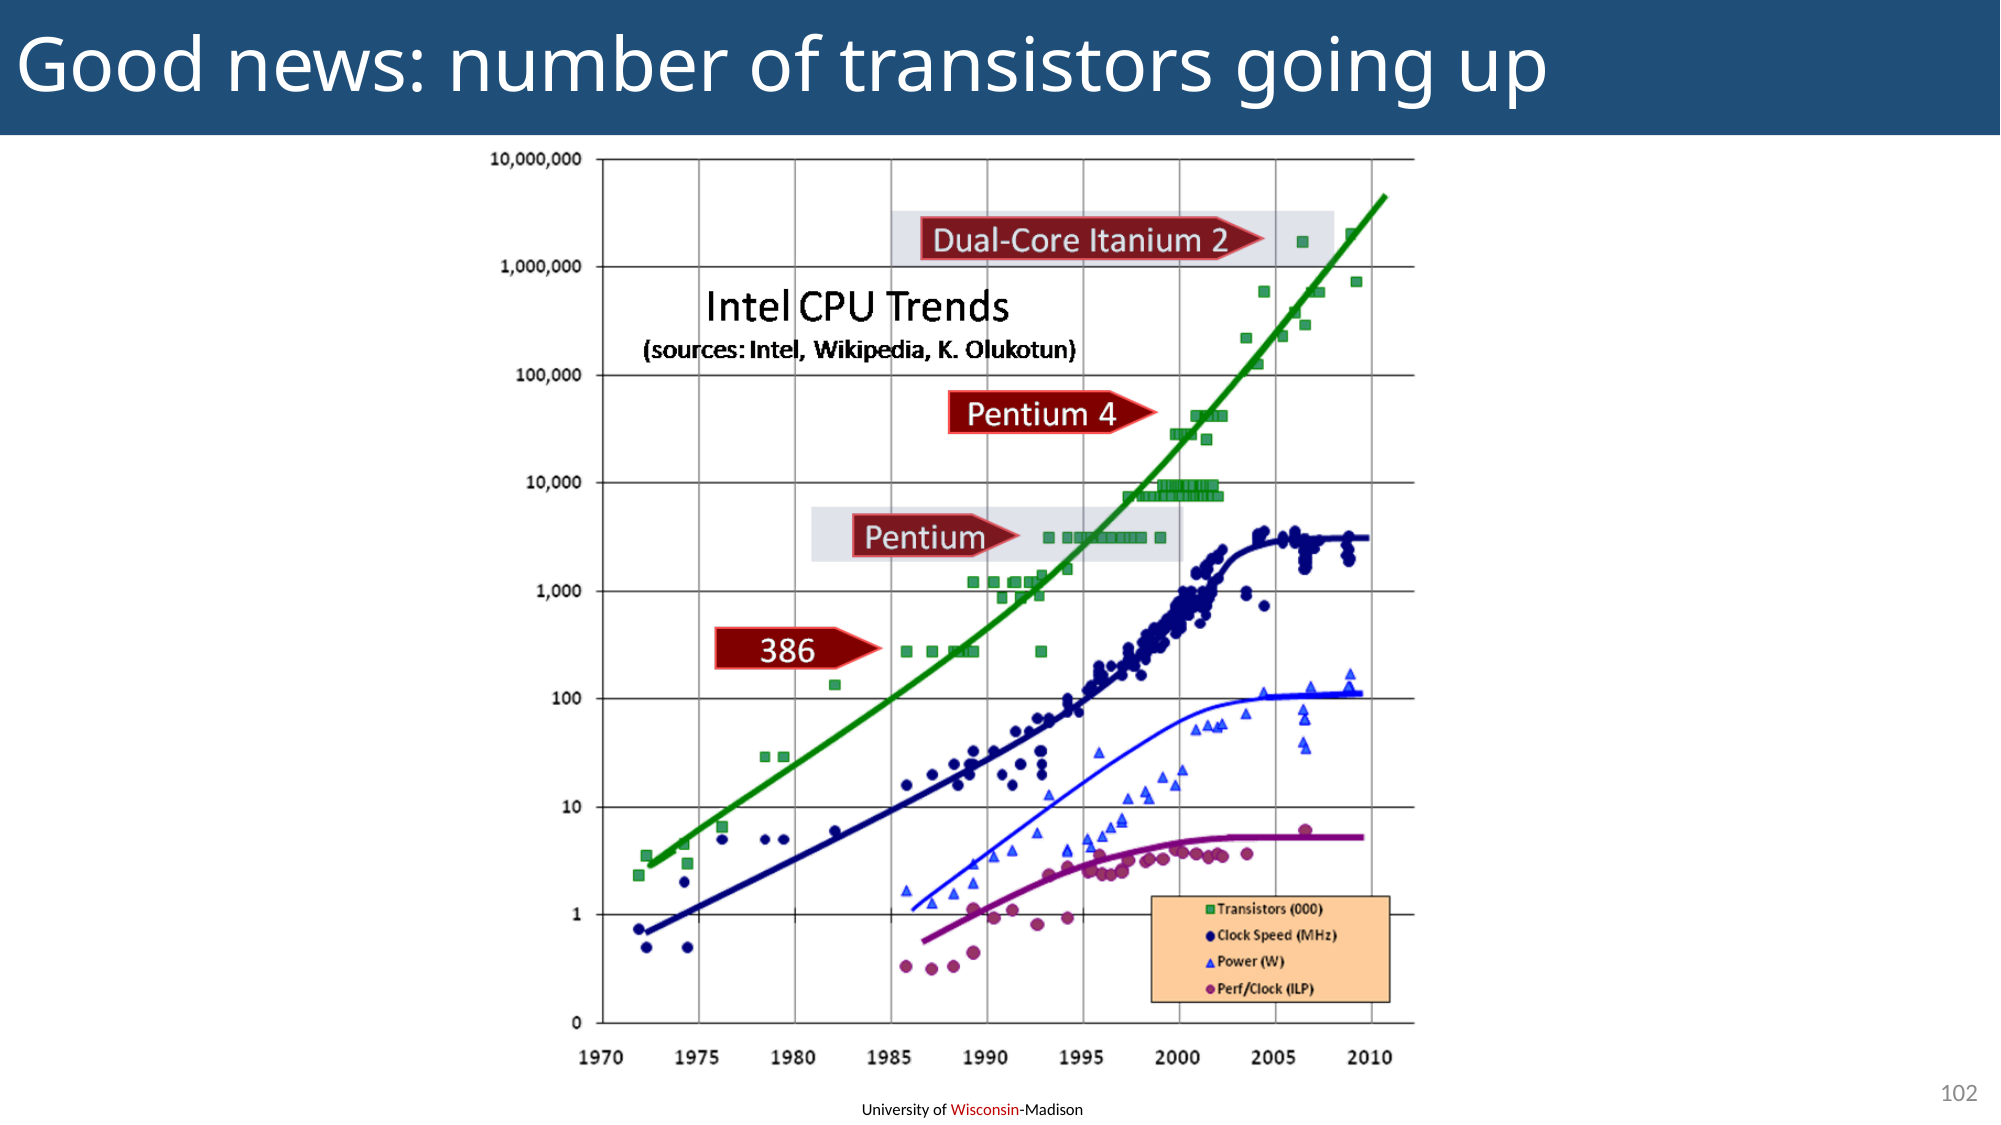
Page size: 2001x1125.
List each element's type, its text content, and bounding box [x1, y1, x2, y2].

title Good news: number of transistors going up [0, 0, 2000, 136]
picture [480, 125, 1439, 1080]
slide_number 102 [1879, 1069, 1994, 1114]
